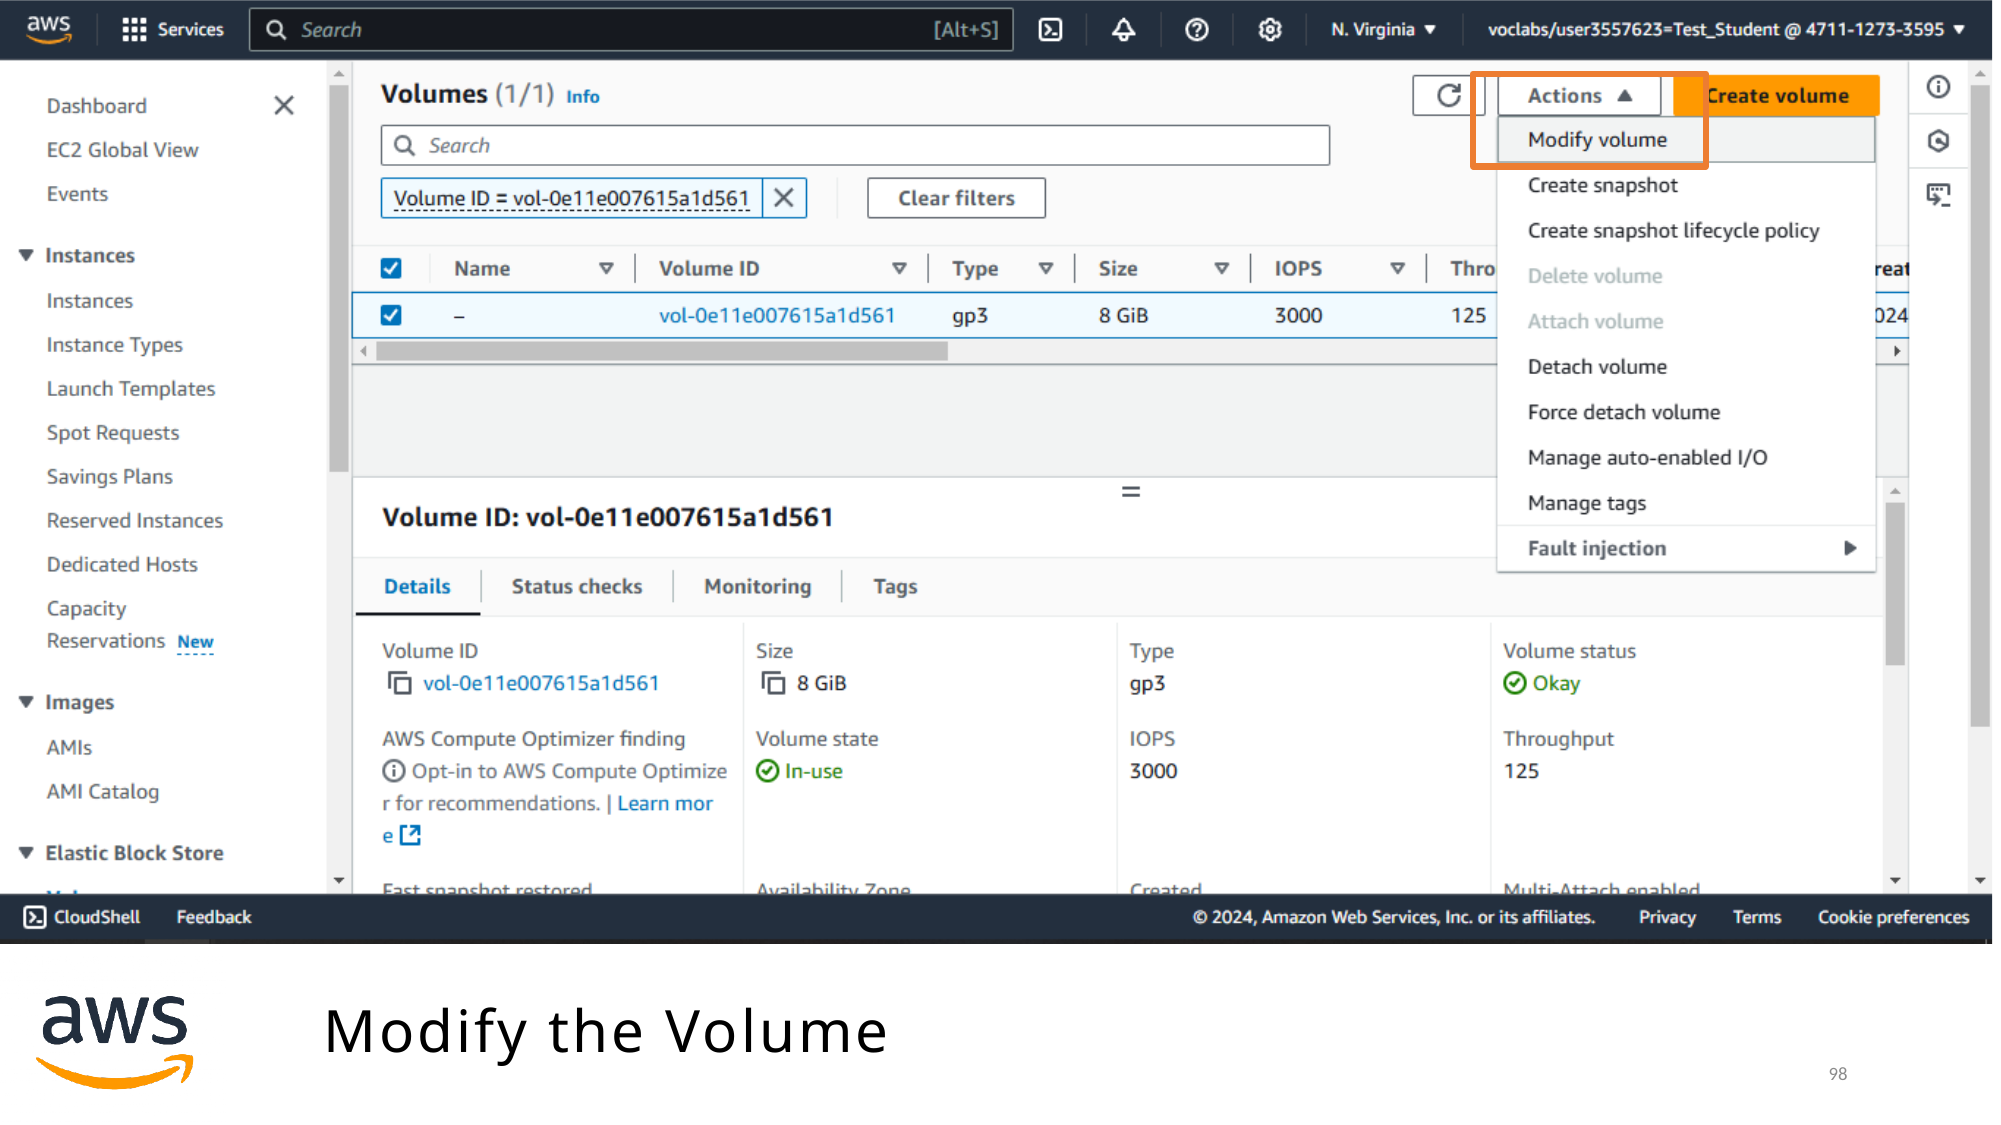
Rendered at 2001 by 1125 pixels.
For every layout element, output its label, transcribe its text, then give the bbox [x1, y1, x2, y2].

picture [0, 0, 1993, 944]
picture [0, 956, 227, 1125]
text_box Modify the Volume [308, 944, 1690, 1125]
slide_number 98 [1690, 1042, 1863, 1103]
